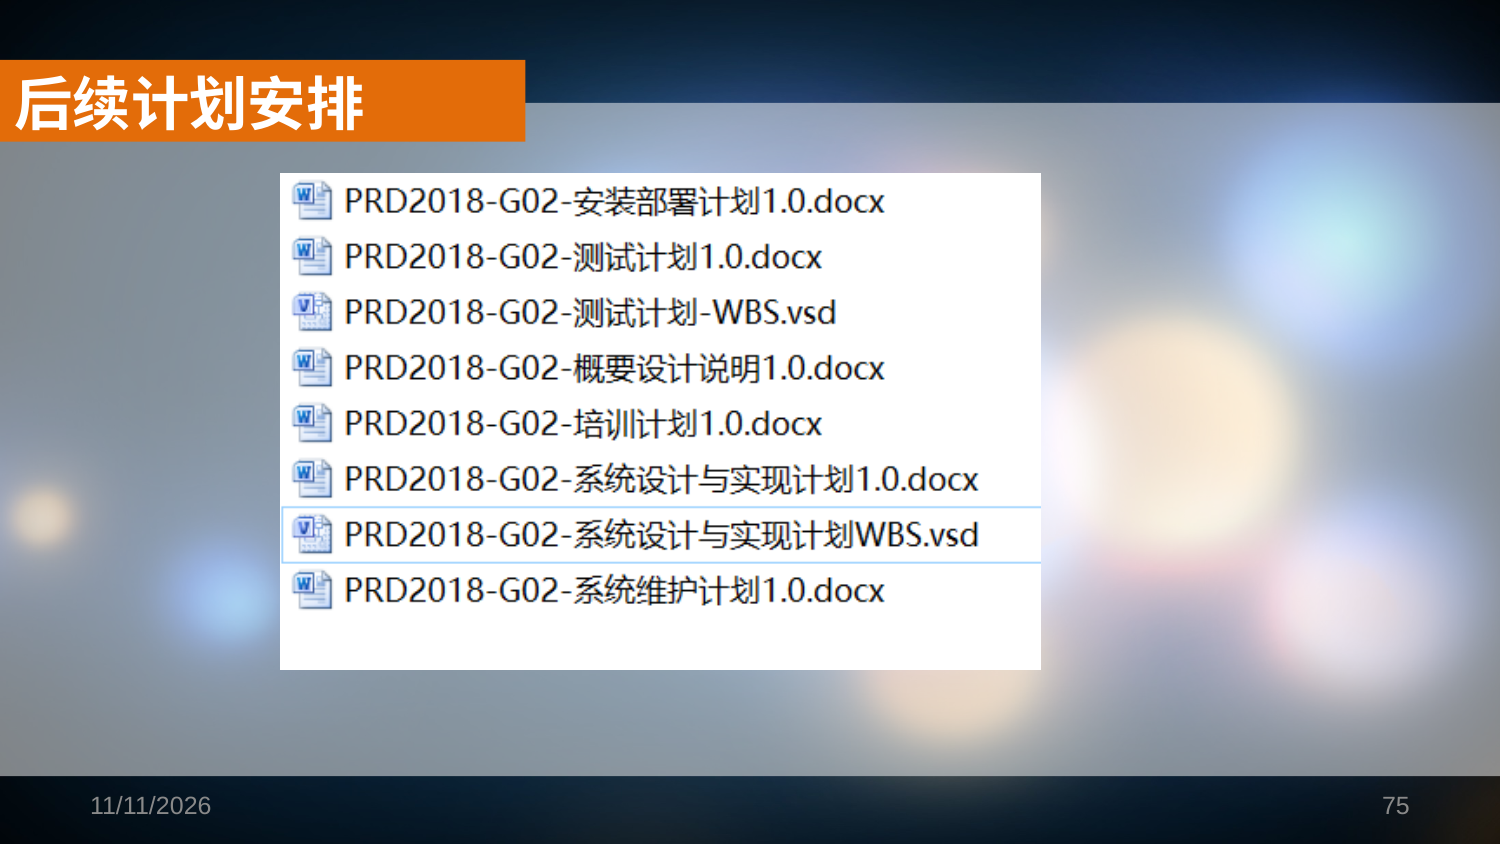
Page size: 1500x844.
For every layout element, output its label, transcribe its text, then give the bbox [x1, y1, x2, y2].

picture [0, 777, 1500, 844]
slide_number 75 [1074, 781, 1426, 828]
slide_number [74, 781, 426, 828]
picture [0, 0, 1500, 102]
text_box [0, 102, 1500, 777]
text_box 后续计划安排 [0, 59, 963, 145]
picture [280, 173, 1041, 671]
